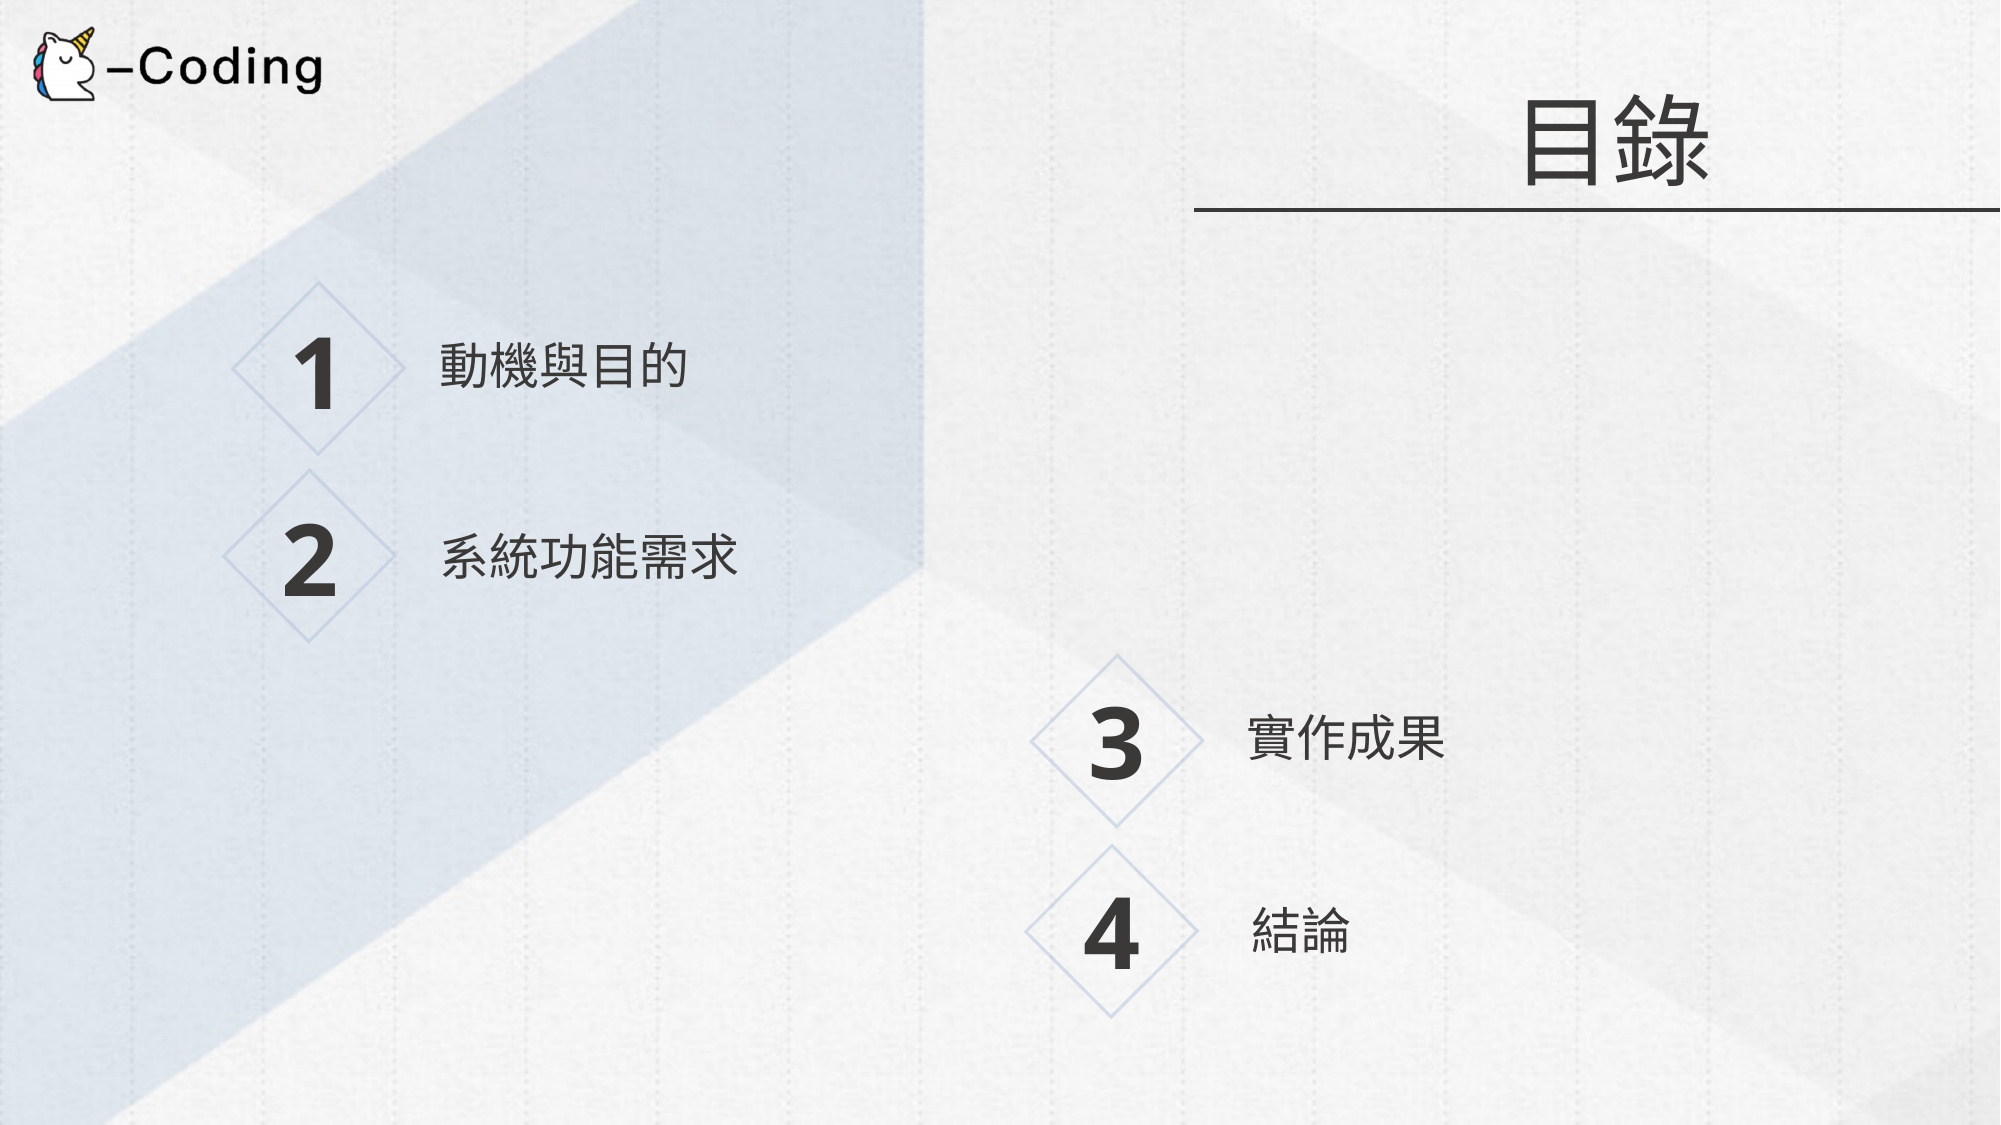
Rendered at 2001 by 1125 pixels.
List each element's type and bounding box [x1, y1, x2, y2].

text_box [1037, 854, 1694, 1005]
text_box [1168, 71, 2000, 211]
text_box [1042, 664, 1689, 815]
text_box [243, 294, 883, 445]
text_box [234, 481, 883, 632]
picture [0, 0, 2000, 1125]
